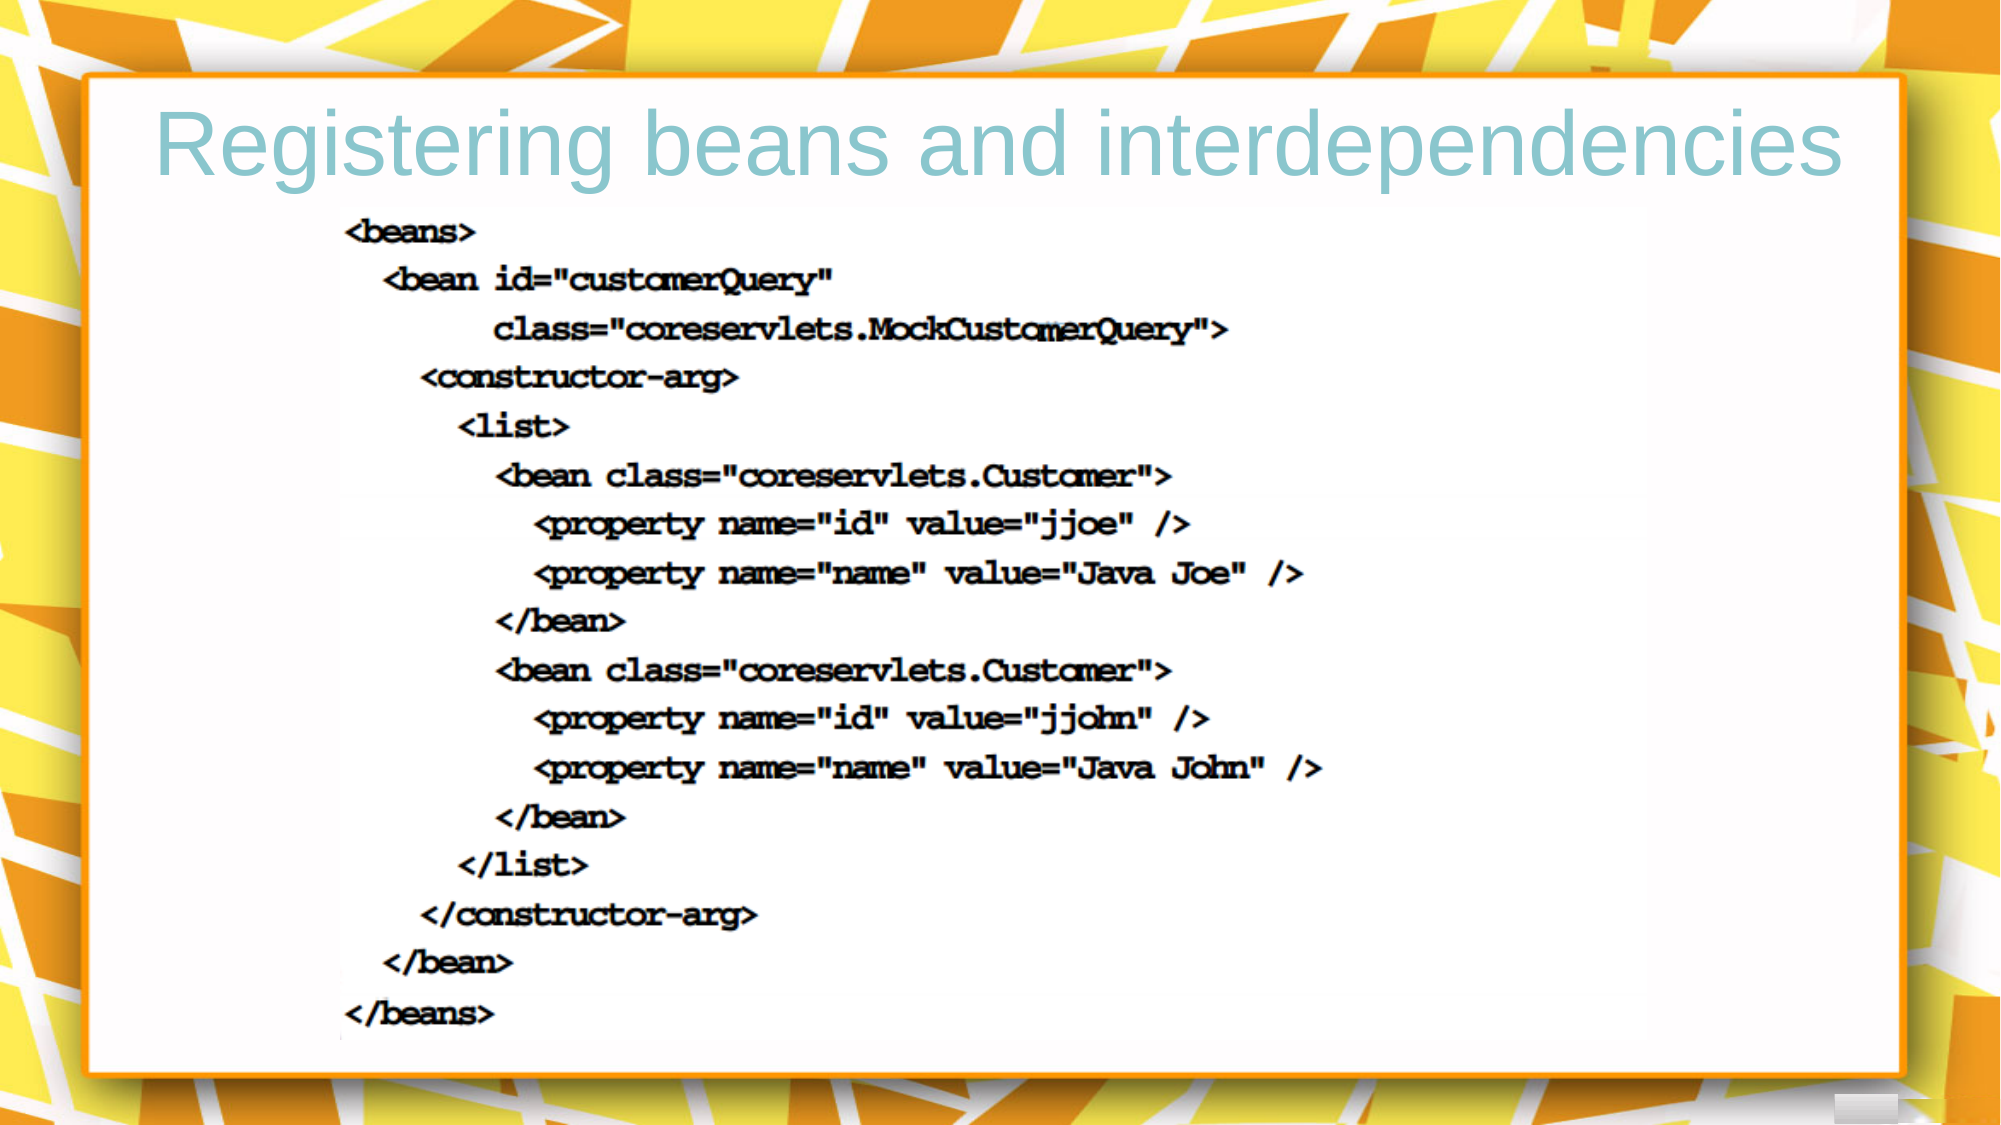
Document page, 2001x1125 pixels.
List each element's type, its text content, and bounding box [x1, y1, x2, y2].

title Registering beans and interdependencies [99, 45, 1900, 233]
picture [0, 0, 2001, 1125]
